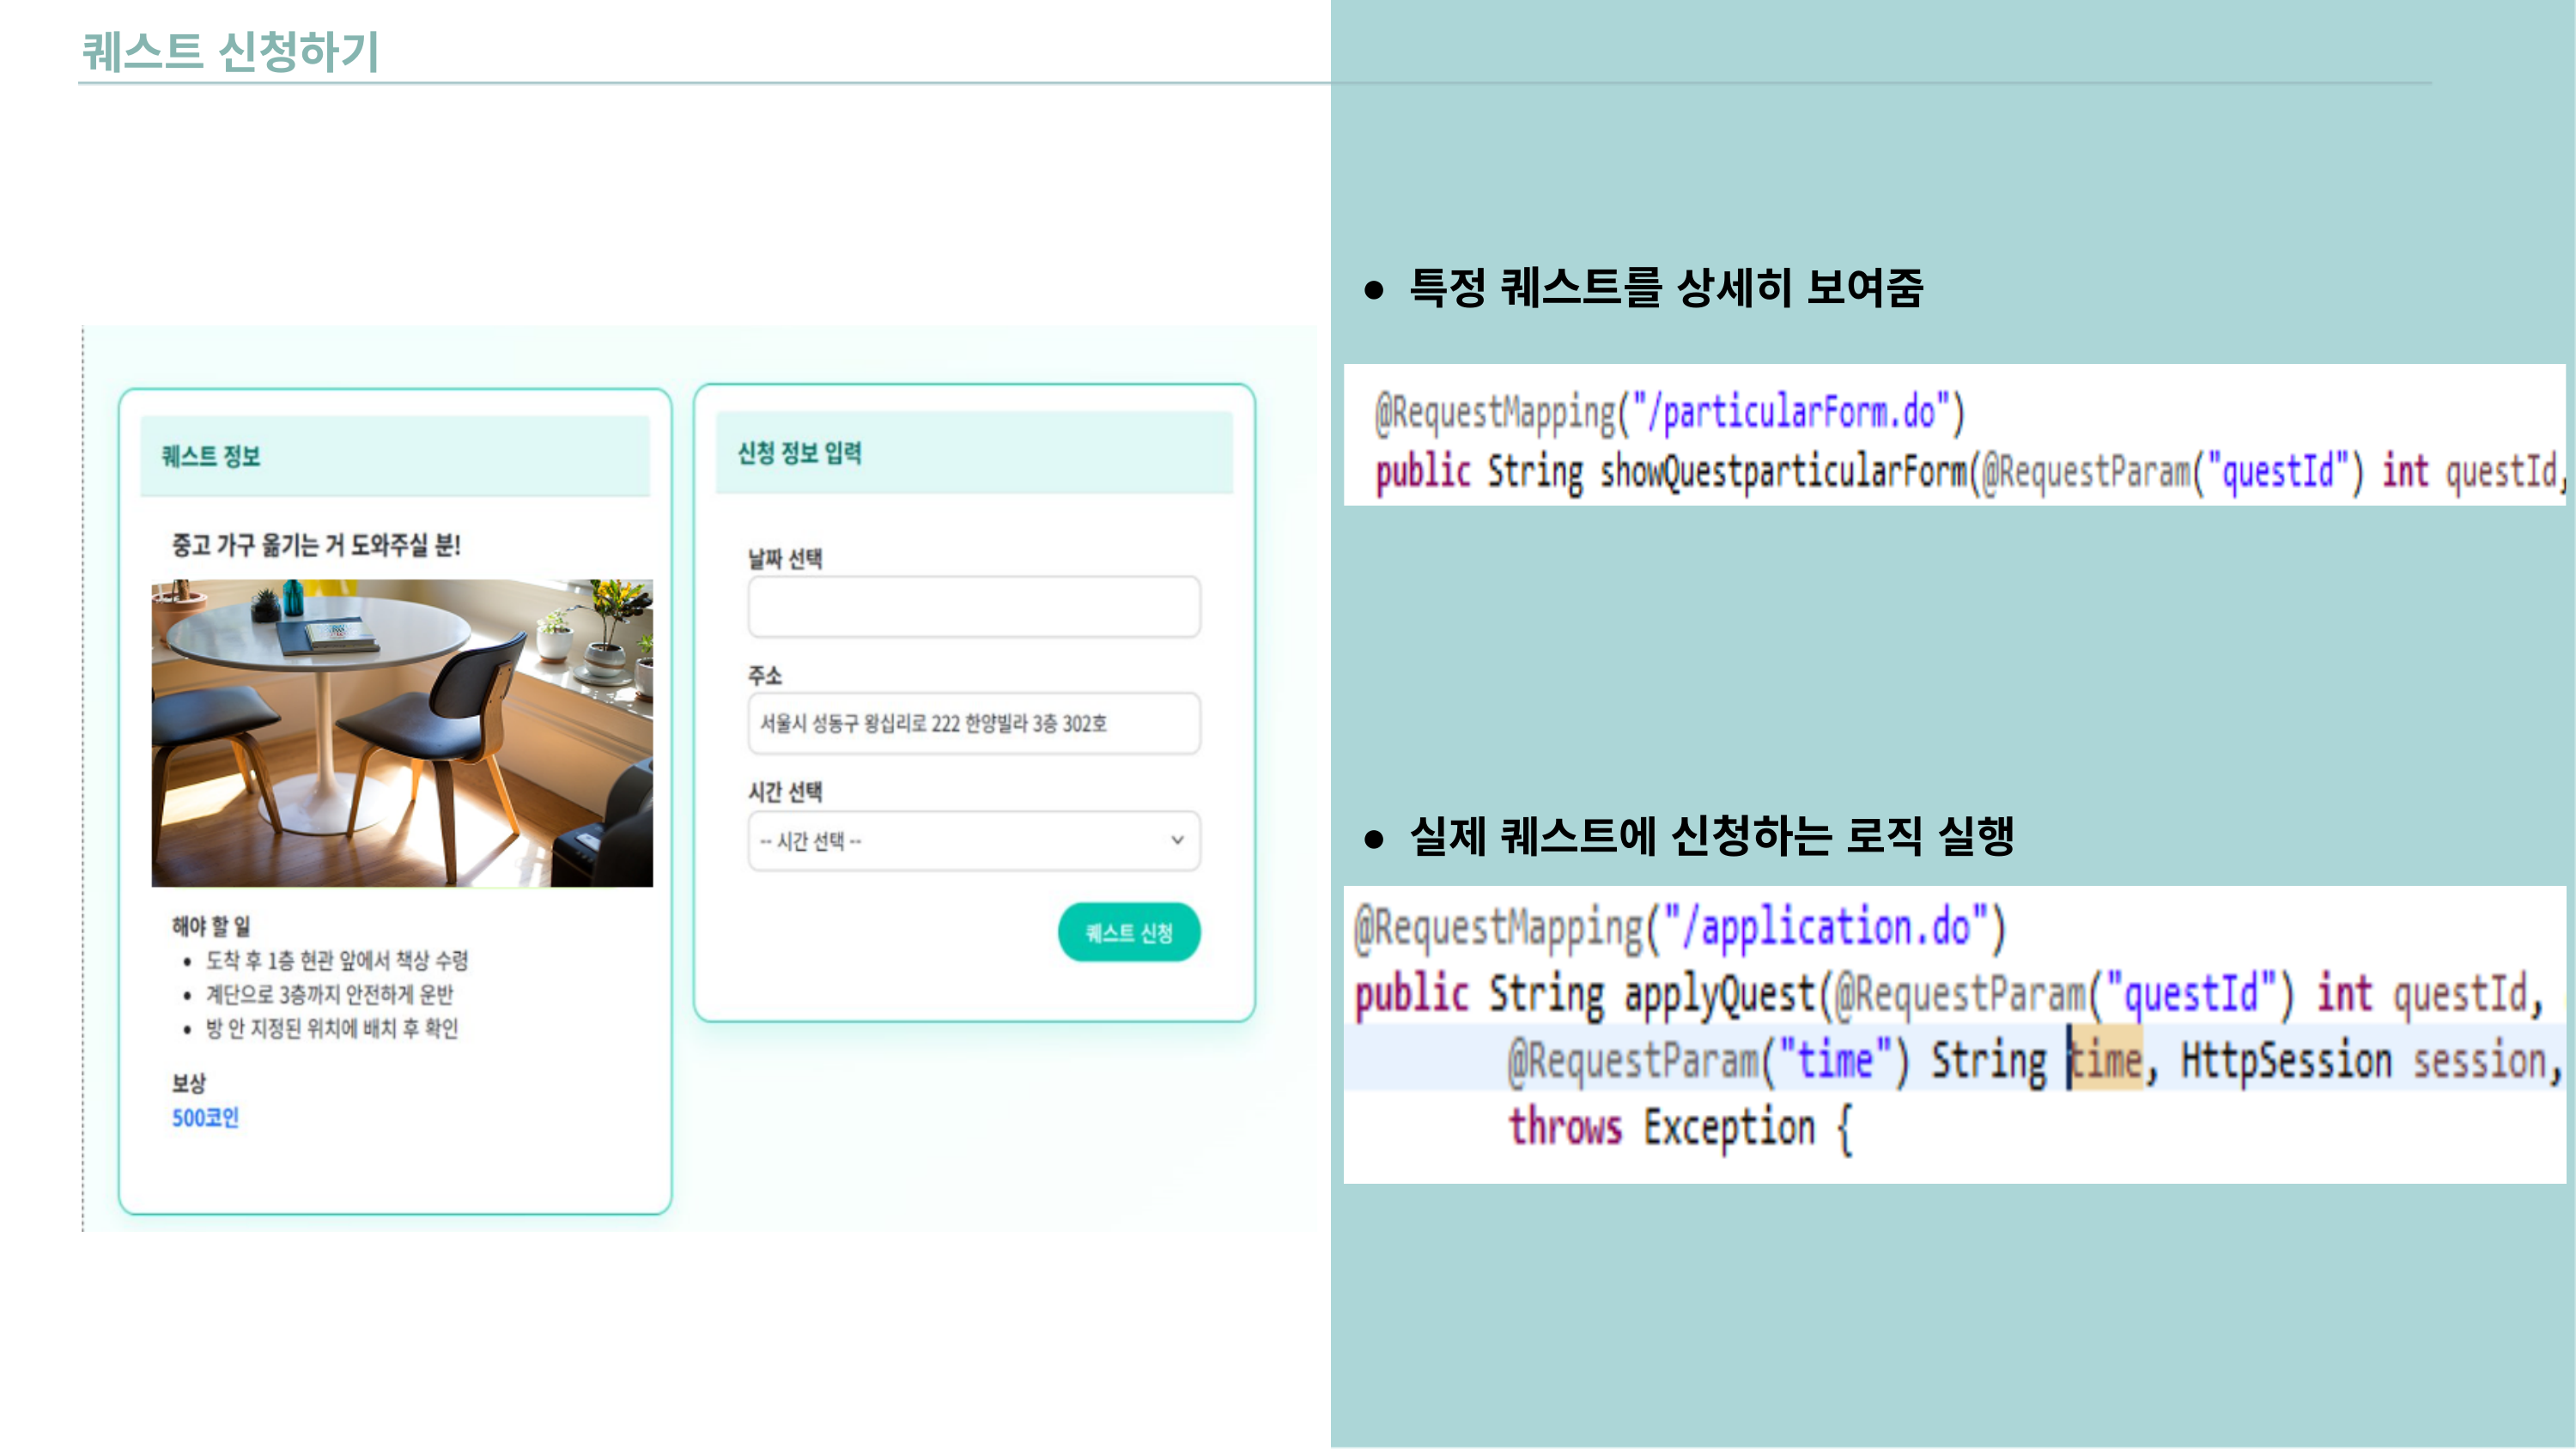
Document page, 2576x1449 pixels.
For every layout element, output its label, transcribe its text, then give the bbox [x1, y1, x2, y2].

picture [81, 324, 1318, 1233]
picture [78, 0, 2576, 1449]
text_box 퀘스트 신청하기 [82, 27, 653, 80]
